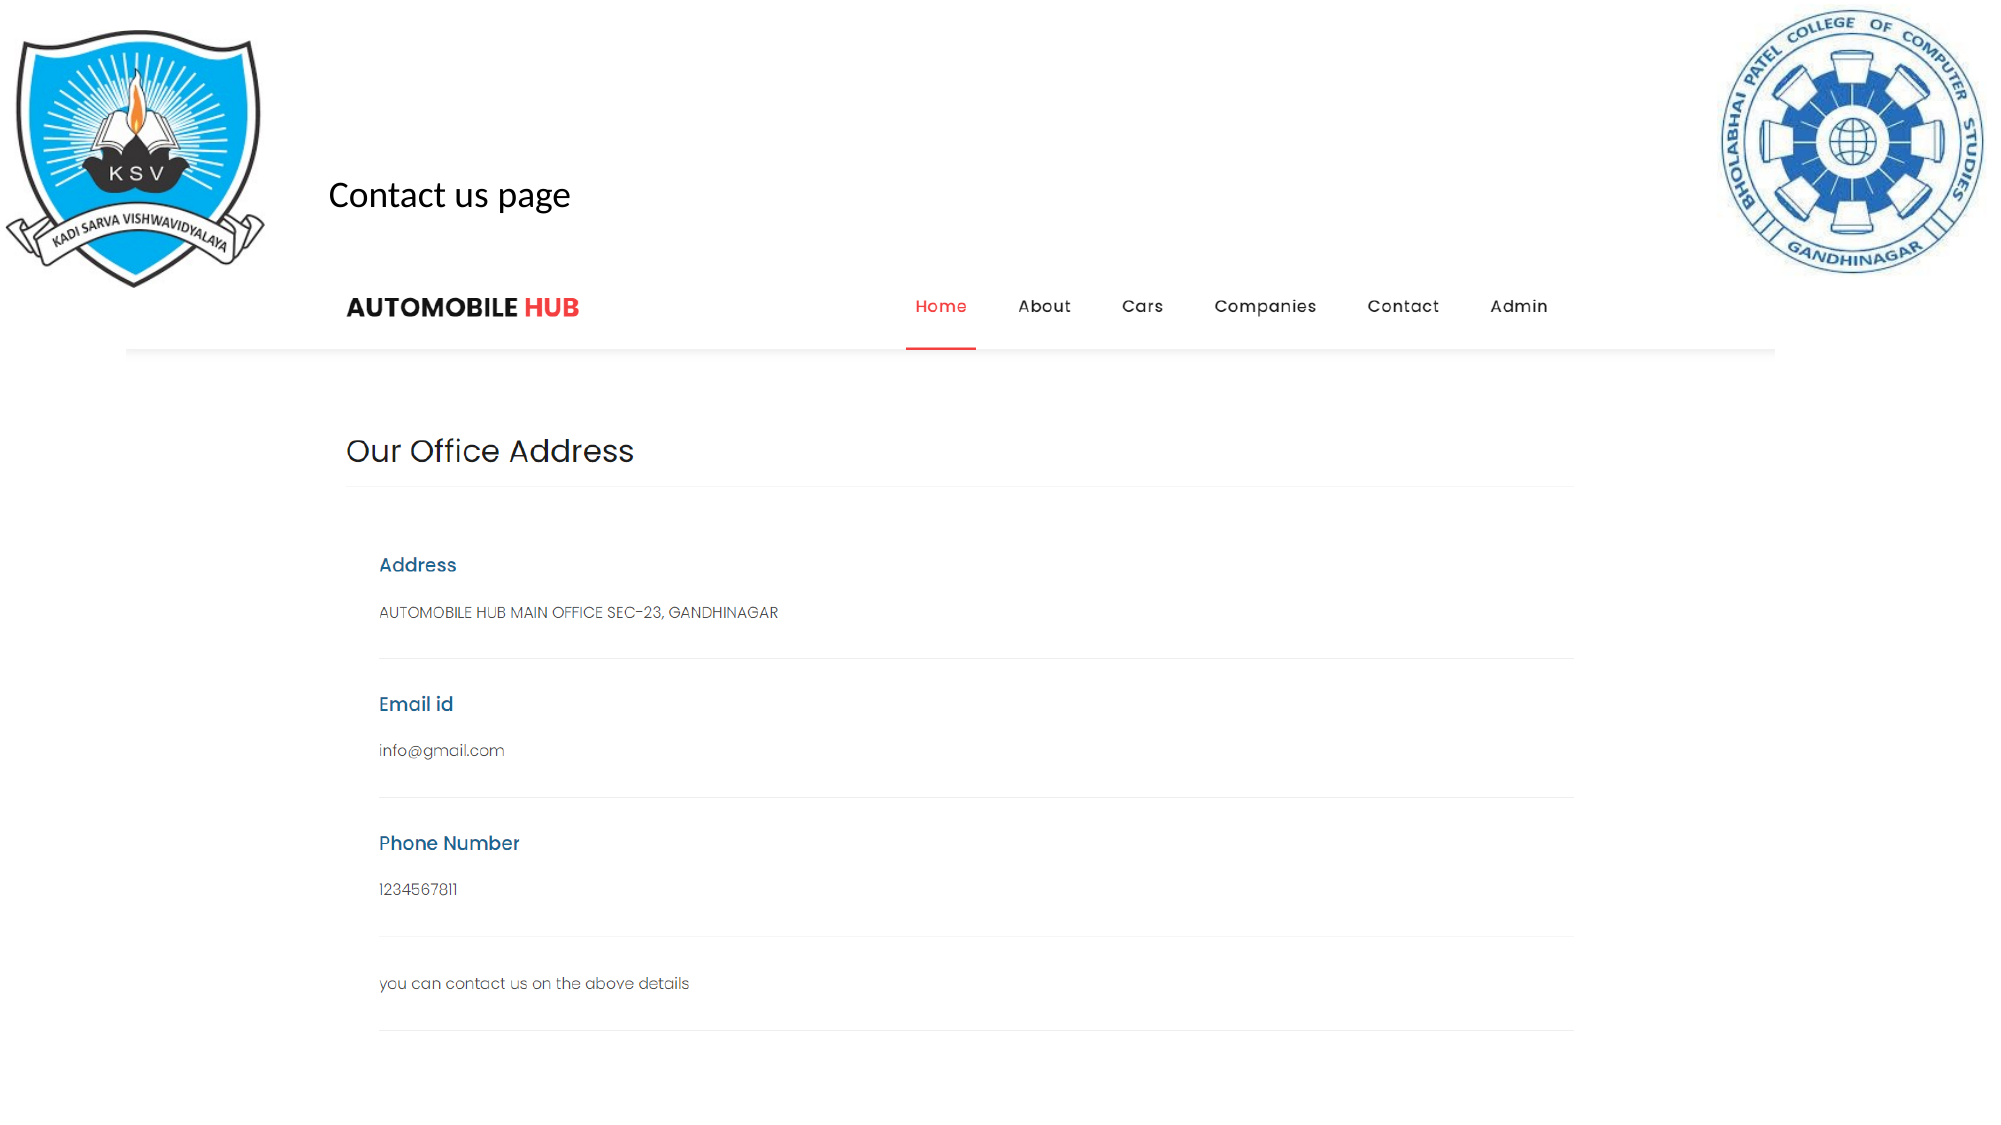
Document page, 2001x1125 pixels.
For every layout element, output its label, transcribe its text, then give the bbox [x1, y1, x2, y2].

text_box [5, 30, 265, 288]
text_box Contact us page [314, 162, 587, 223]
text_box [1717, 4, 1987, 278]
picture [125, 262, 1776, 1038]
